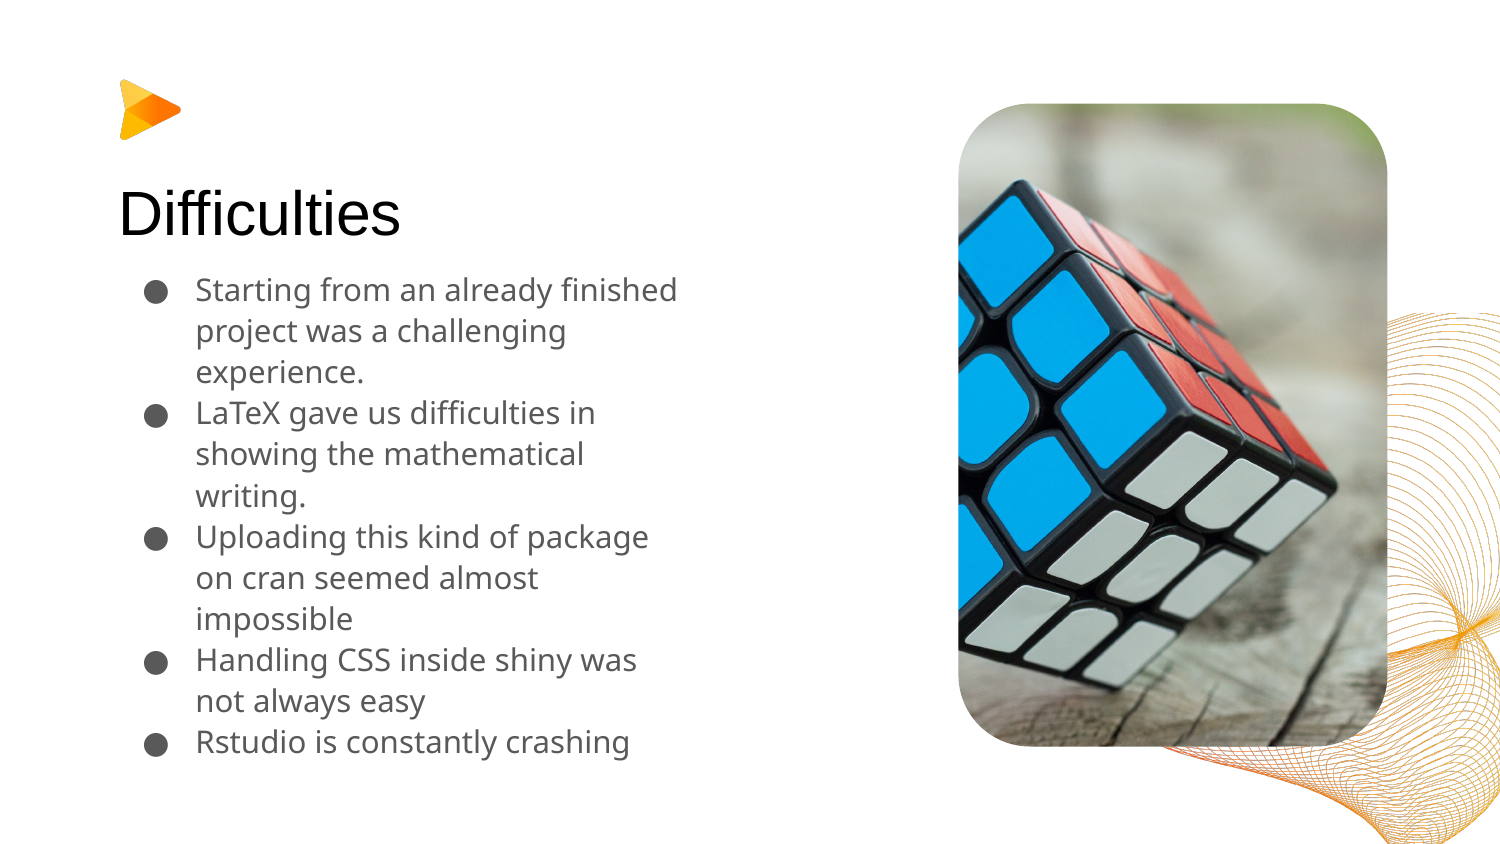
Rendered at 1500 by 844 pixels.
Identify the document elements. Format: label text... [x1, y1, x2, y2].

title Difficulties [103, 151, 932, 271]
picture [119, 78, 181, 140]
picture [958, 103, 1500, 844]
subtitle Starting from an already finished project was a challenging experience. LaTeX gave us difficulties in showing the mathematical writing. Uploading this kind of package on cran seemed almost impossible Handling CSS inside shiny was not always easy Rstudio is constantly crashing [105, 251, 697, 574]
